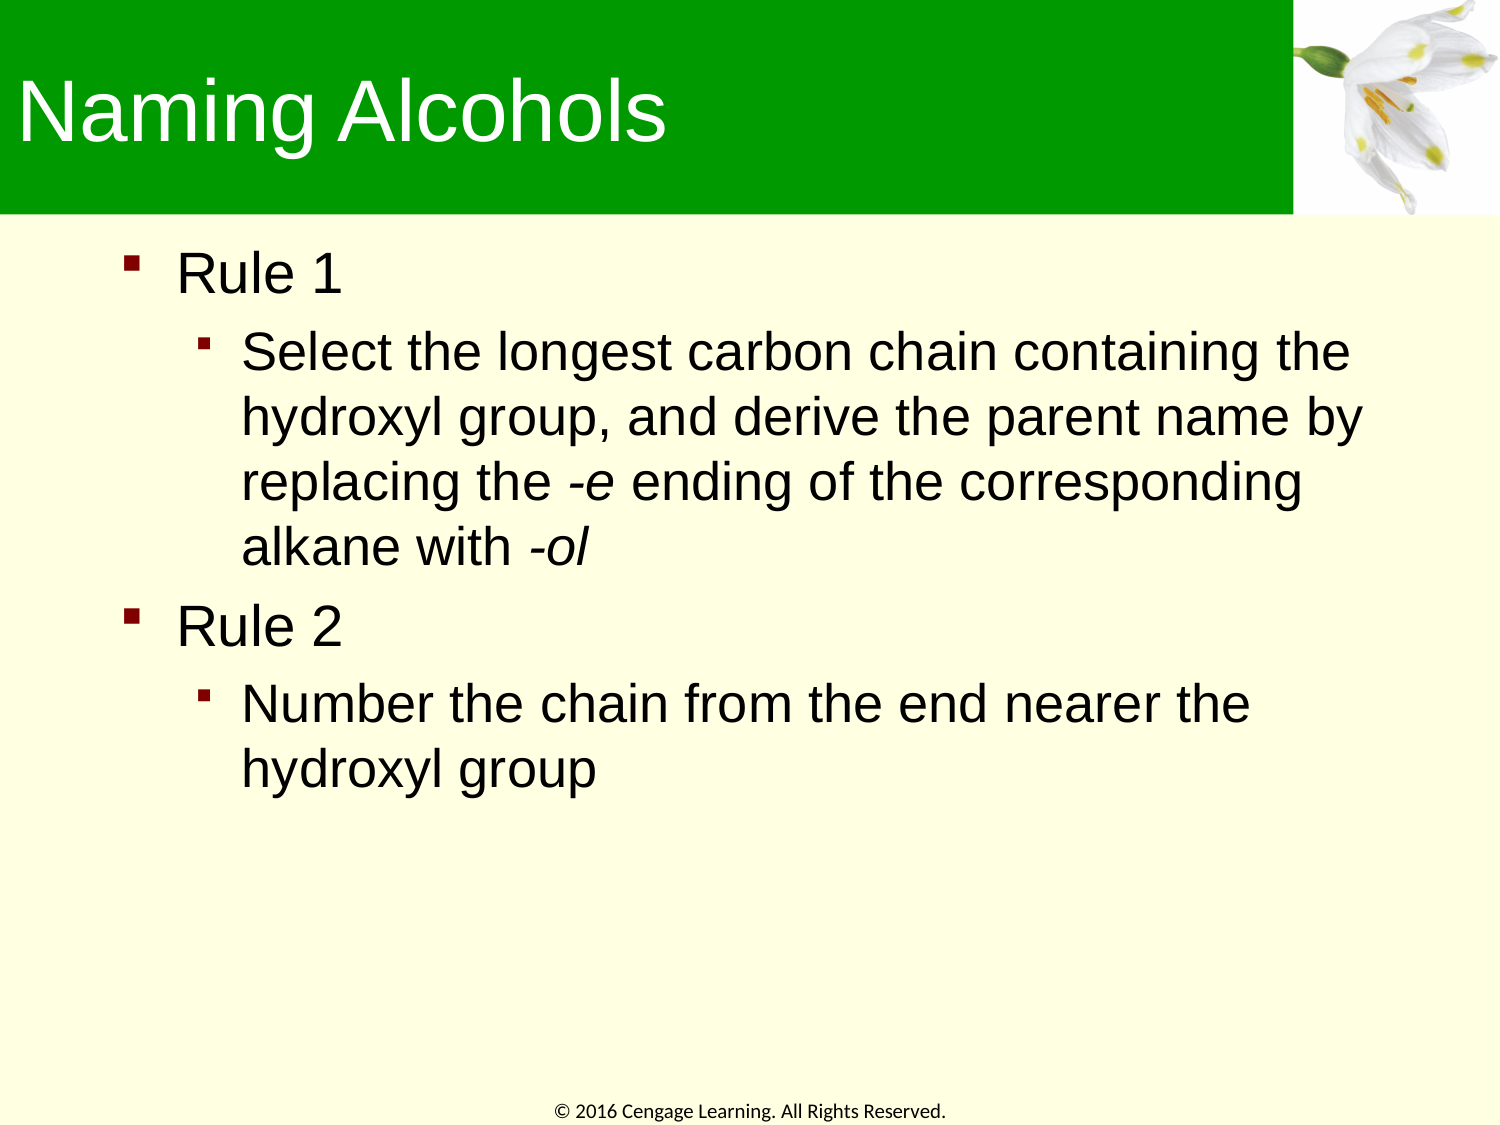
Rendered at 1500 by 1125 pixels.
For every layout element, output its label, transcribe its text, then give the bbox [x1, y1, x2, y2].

picture [1293, 0, 1500, 215]
title Naming Alcohols [0, 0, 1288, 213]
list Rule 1 Select the longest carbon chain containing the hydroxyl group, and derive the parent name by replacing the -e ending of the corresponding alkane with -ol Rule 2 Number the chain from the end nearer the hydroxyl group [103, 227, 1450, 1065]
